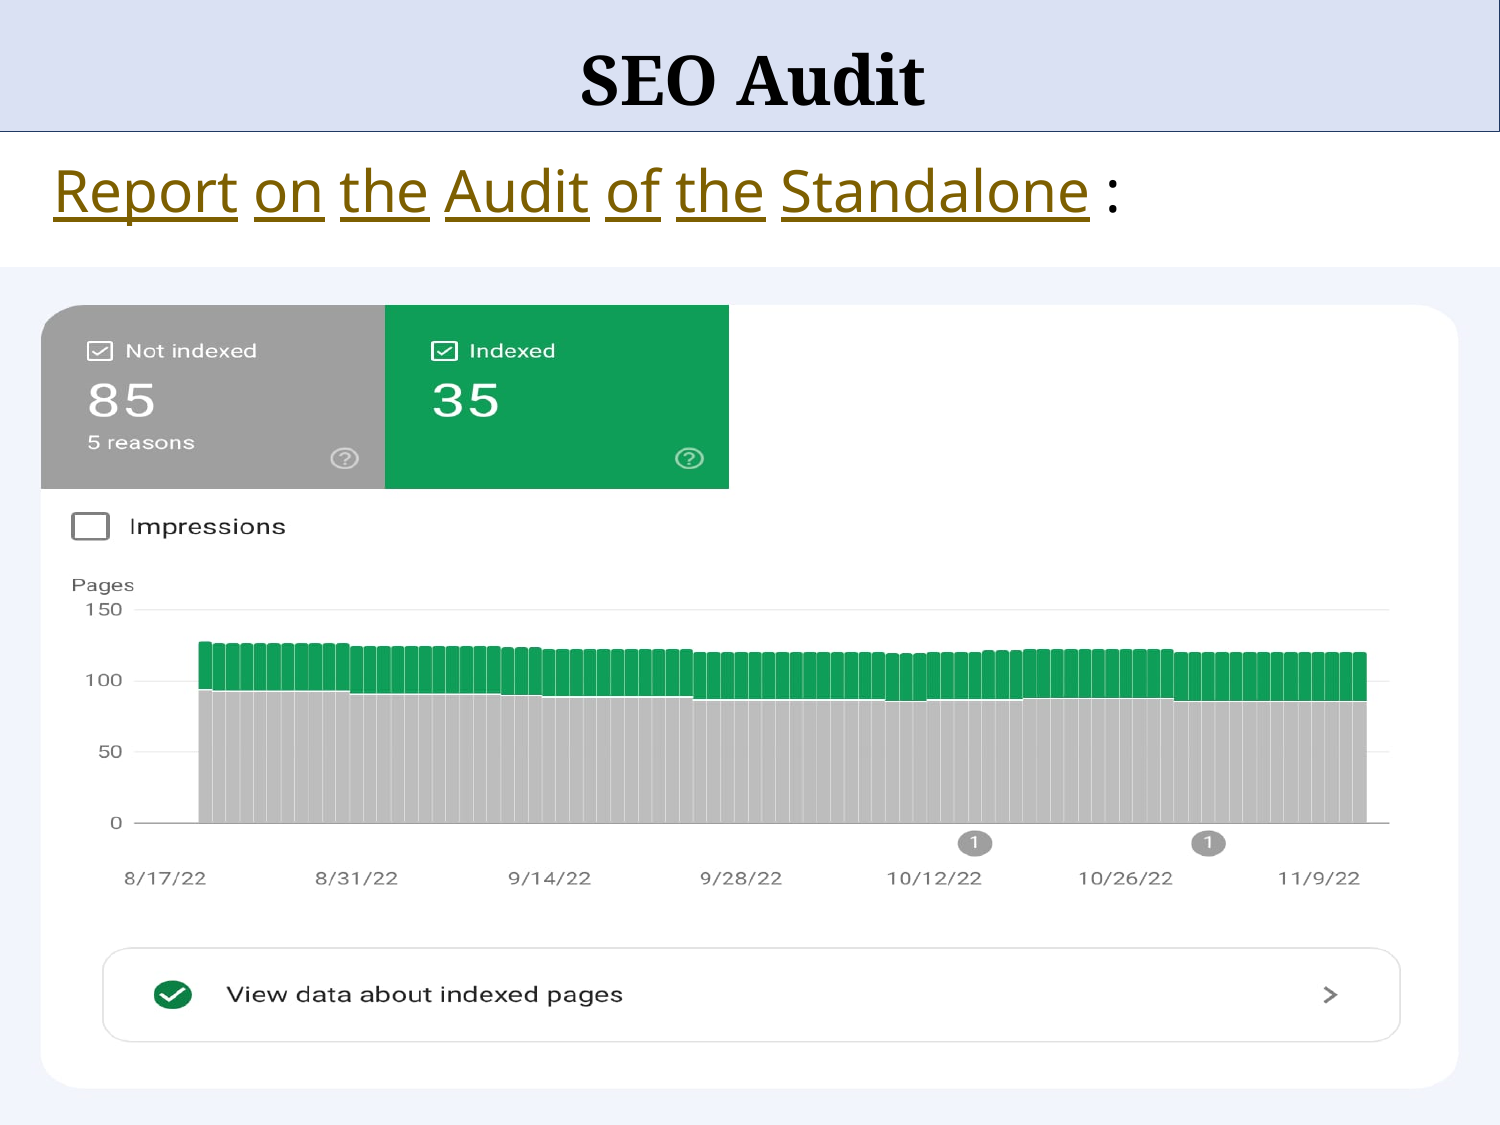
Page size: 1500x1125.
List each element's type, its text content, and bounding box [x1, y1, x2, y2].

title SEO Audit [0, 24, 1343, 225]
text_box Report on the Audit of the Standalone : Check for Indexing Issues Pages that are not indexed are not in Google’s database. Google can’t rank them. To see whether your pages have been indexed, check for issues directly in Google Search Console. Head to the “Pages” report under the “Index” section in the left menu. Here, you can see a graph of all pages based on their indexing status. [51, 152, 1471, 265]
picture [0, 266, 1500, 1125]
